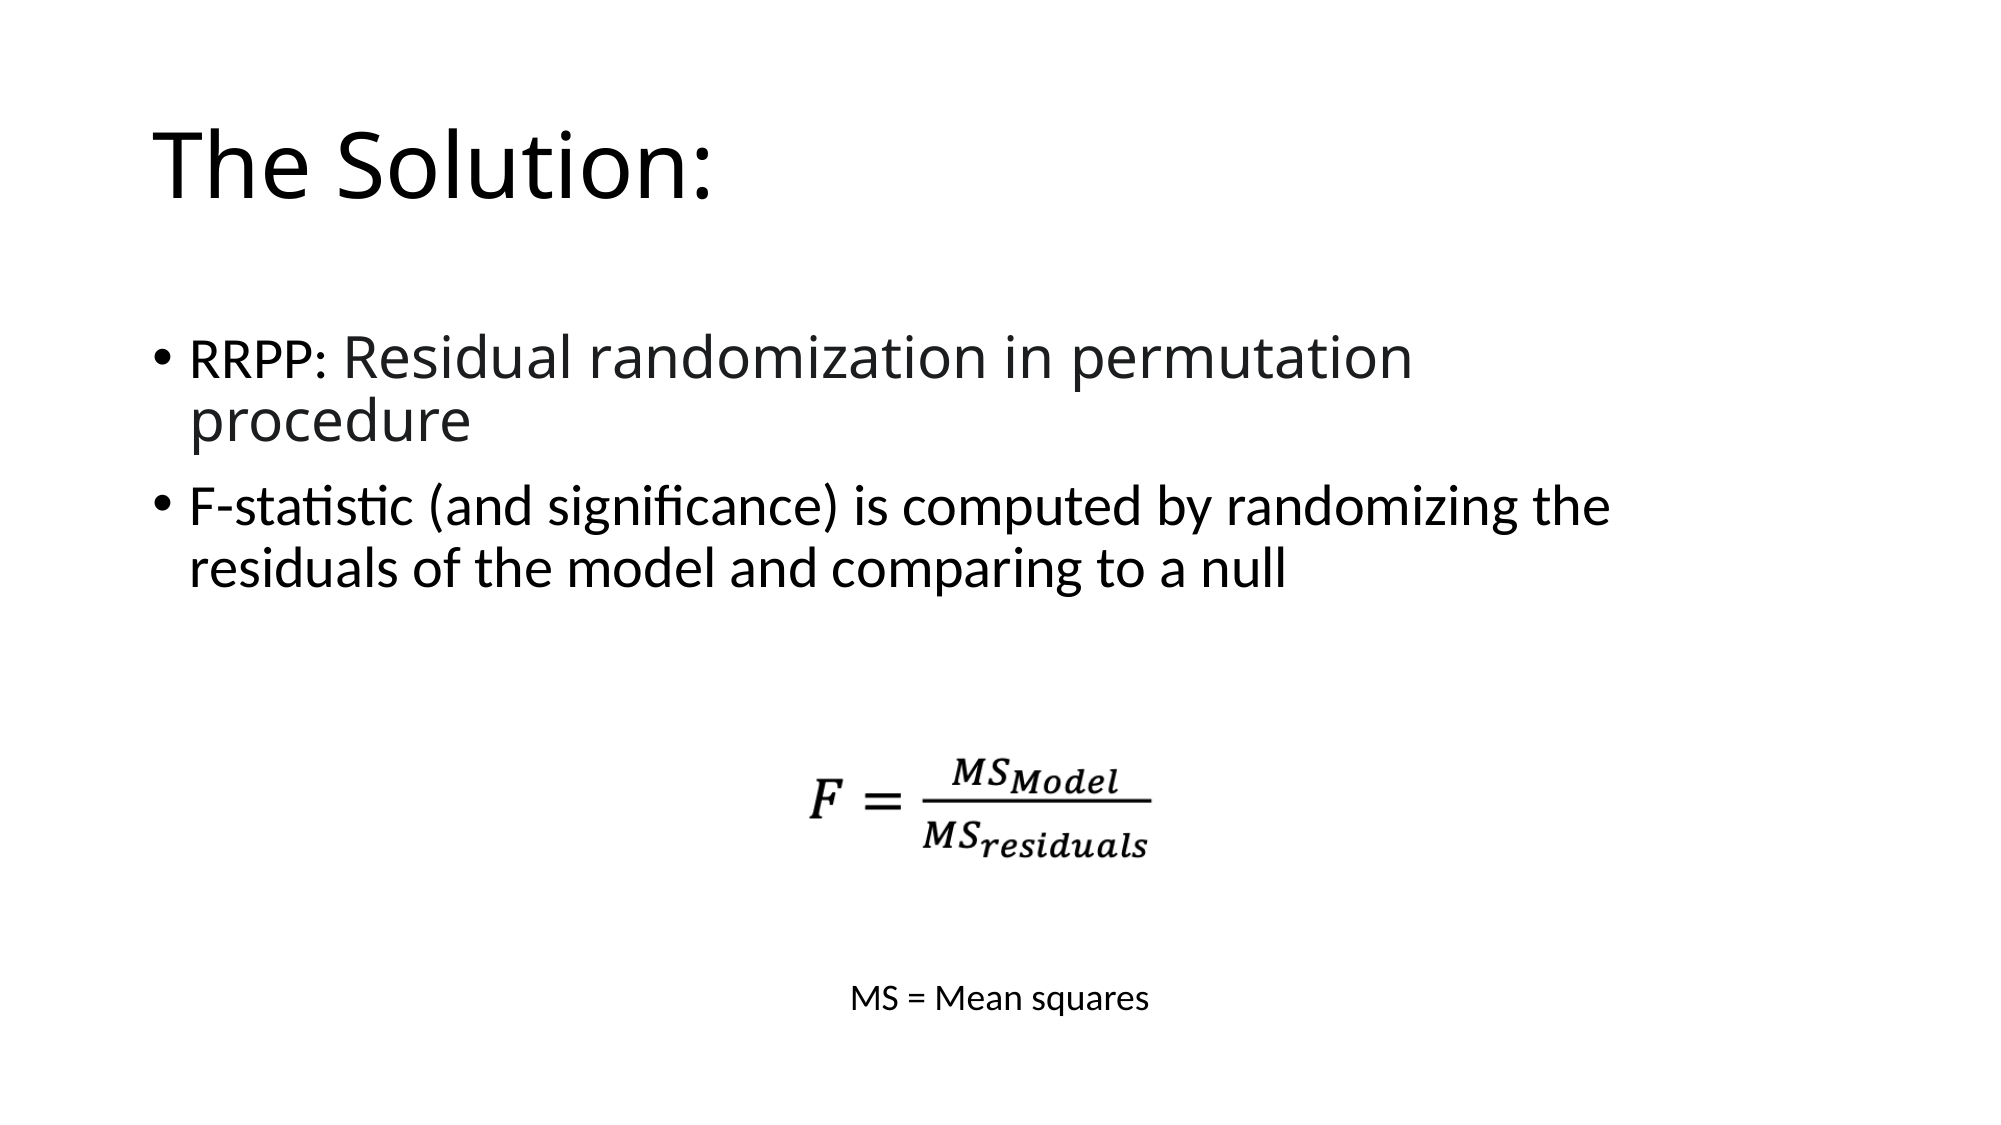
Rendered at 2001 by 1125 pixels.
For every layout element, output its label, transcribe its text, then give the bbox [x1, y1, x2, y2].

text_box MS = Mean squares [834, 965, 1165, 1026]
list RRPP: Residual randomization in permutation procedure F-statistic (and significance) is computed by randomizing the residuals of the model and comparing to a null [137, 320, 1659, 656]
picture [805, 698, 1167, 918]
title The Solution: [137, 59, 1863, 278]
